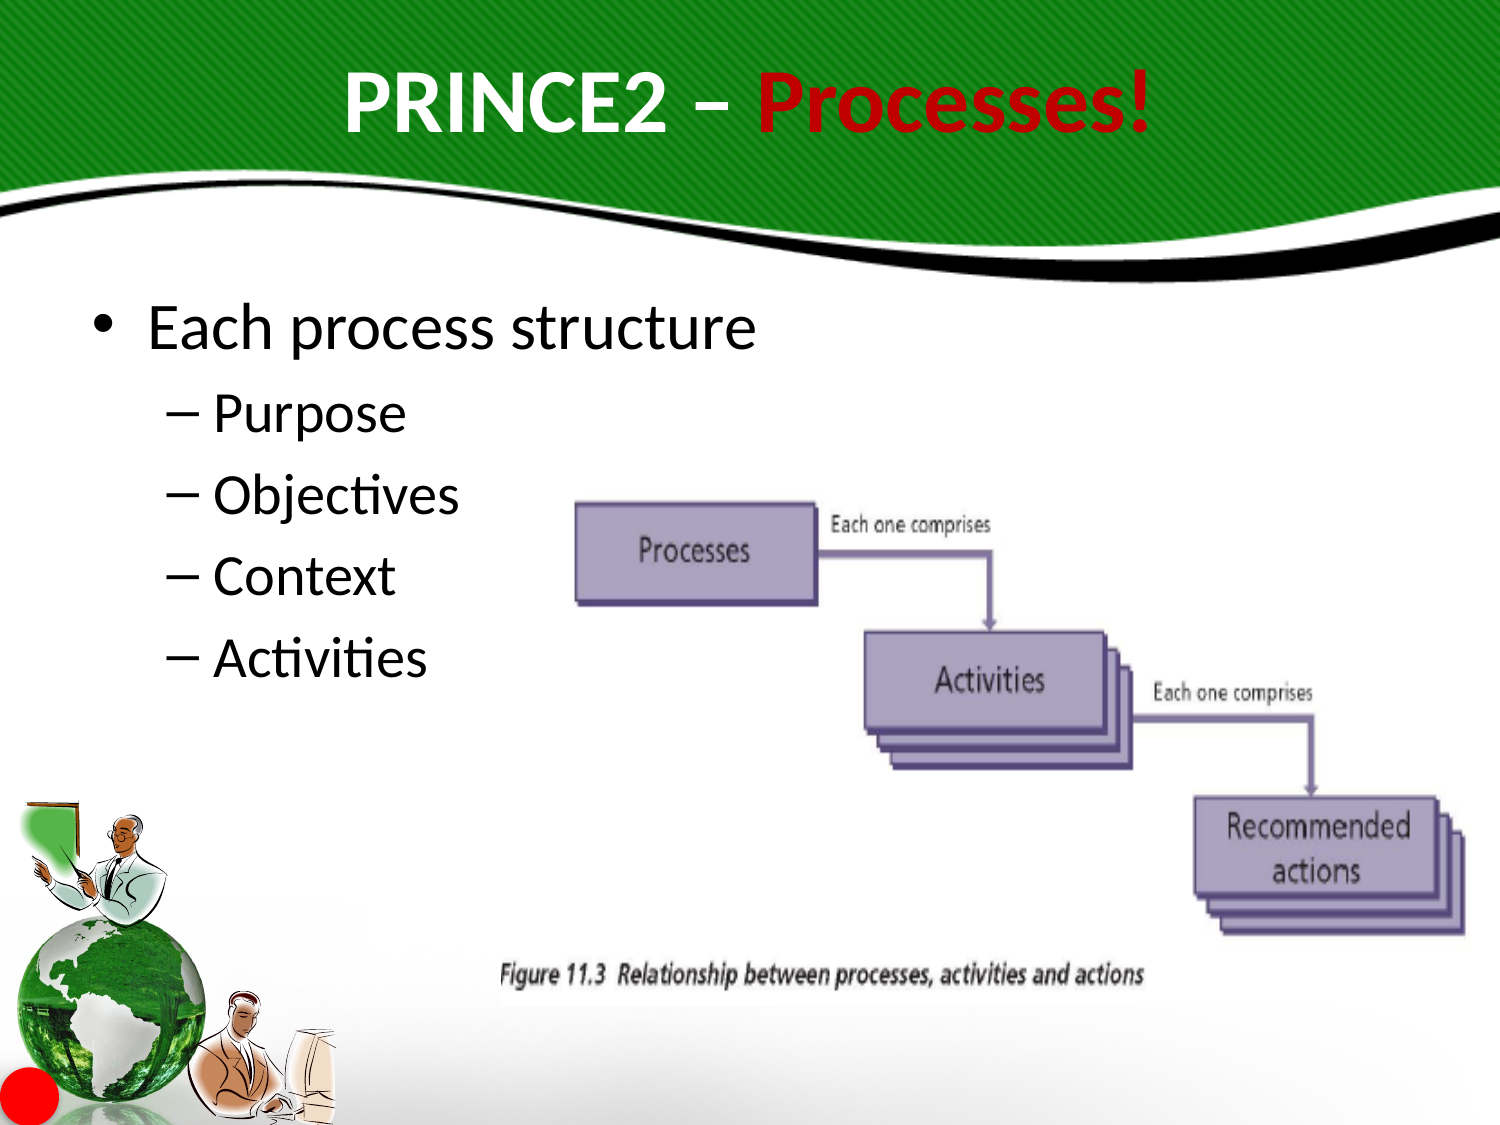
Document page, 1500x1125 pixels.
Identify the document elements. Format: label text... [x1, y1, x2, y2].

list Each process structure Purpose Objectives Context Activities [76, 275, 1327, 1025]
picture [0, 0, 1500, 1125]
picture [275, 1095, 290, 1104]
picture [268, 1115, 294, 1119]
picture [259, 1100, 268, 1110]
picture [47, 865, 76, 887]
picture [272, 1118, 308, 1125]
picture [0, 1105, 17, 1125]
title PRINCE2 – Processes! [37, 8, 1463, 183]
picture [201, 1034, 220, 1046]
picture [259, 1048, 266, 1055]
